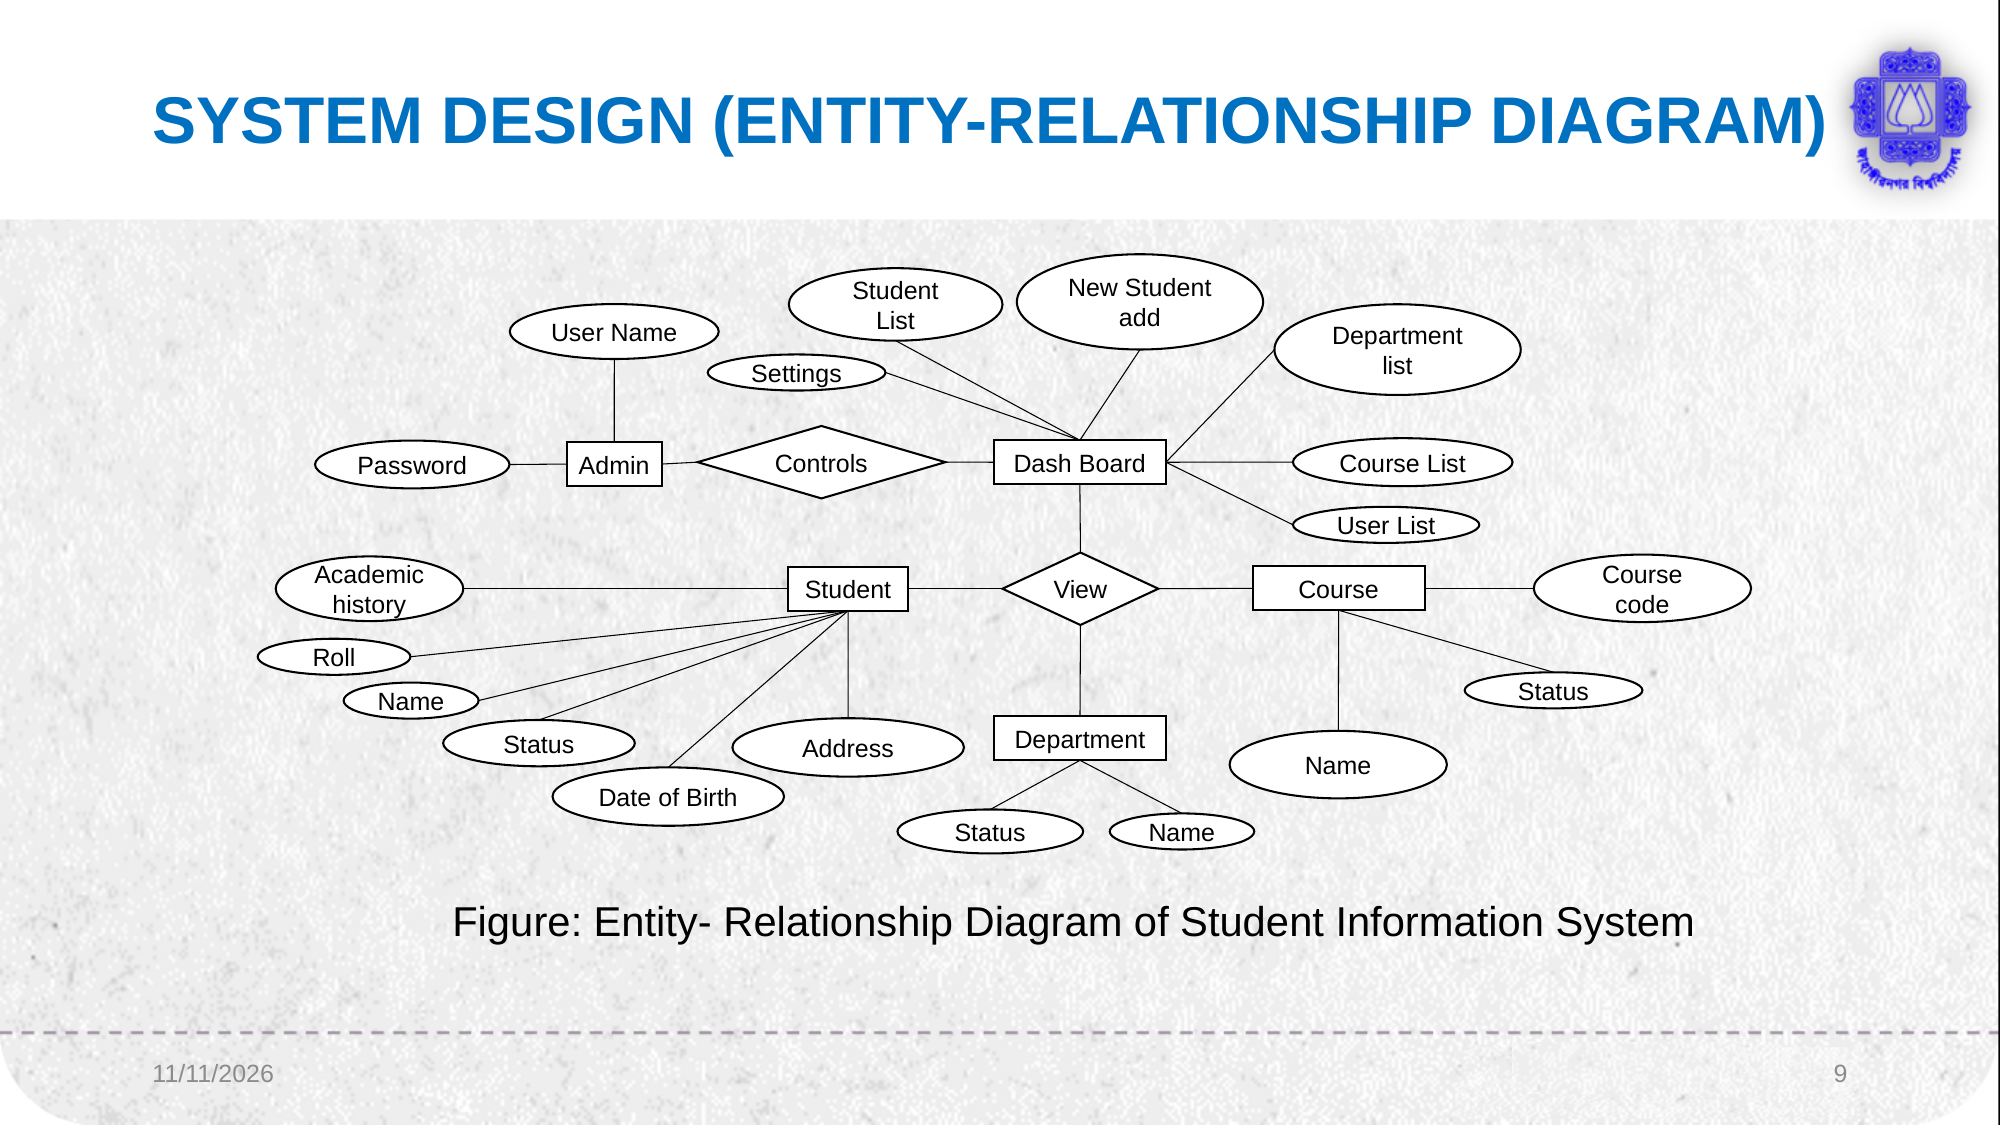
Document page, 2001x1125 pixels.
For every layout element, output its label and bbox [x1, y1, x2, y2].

text_box [1165, 463, 1293, 525]
text_box [478, 657, 538, 701]
text_box [1079, 760, 1182, 814]
picture [0, 0, 2000, 1125]
text_box [885, 372, 1080, 441]
text_box [1079, 349, 1140, 441]
text_box [410, 610, 668, 657]
text_box [1165, 349, 1275, 462]
text_box [668, 610, 849, 768]
text_box [990, 760, 1080, 810]
text_box [895, 340, 1080, 372]
text_box [1339, 610, 1554, 673]
text_box [538, 657, 668, 720]
